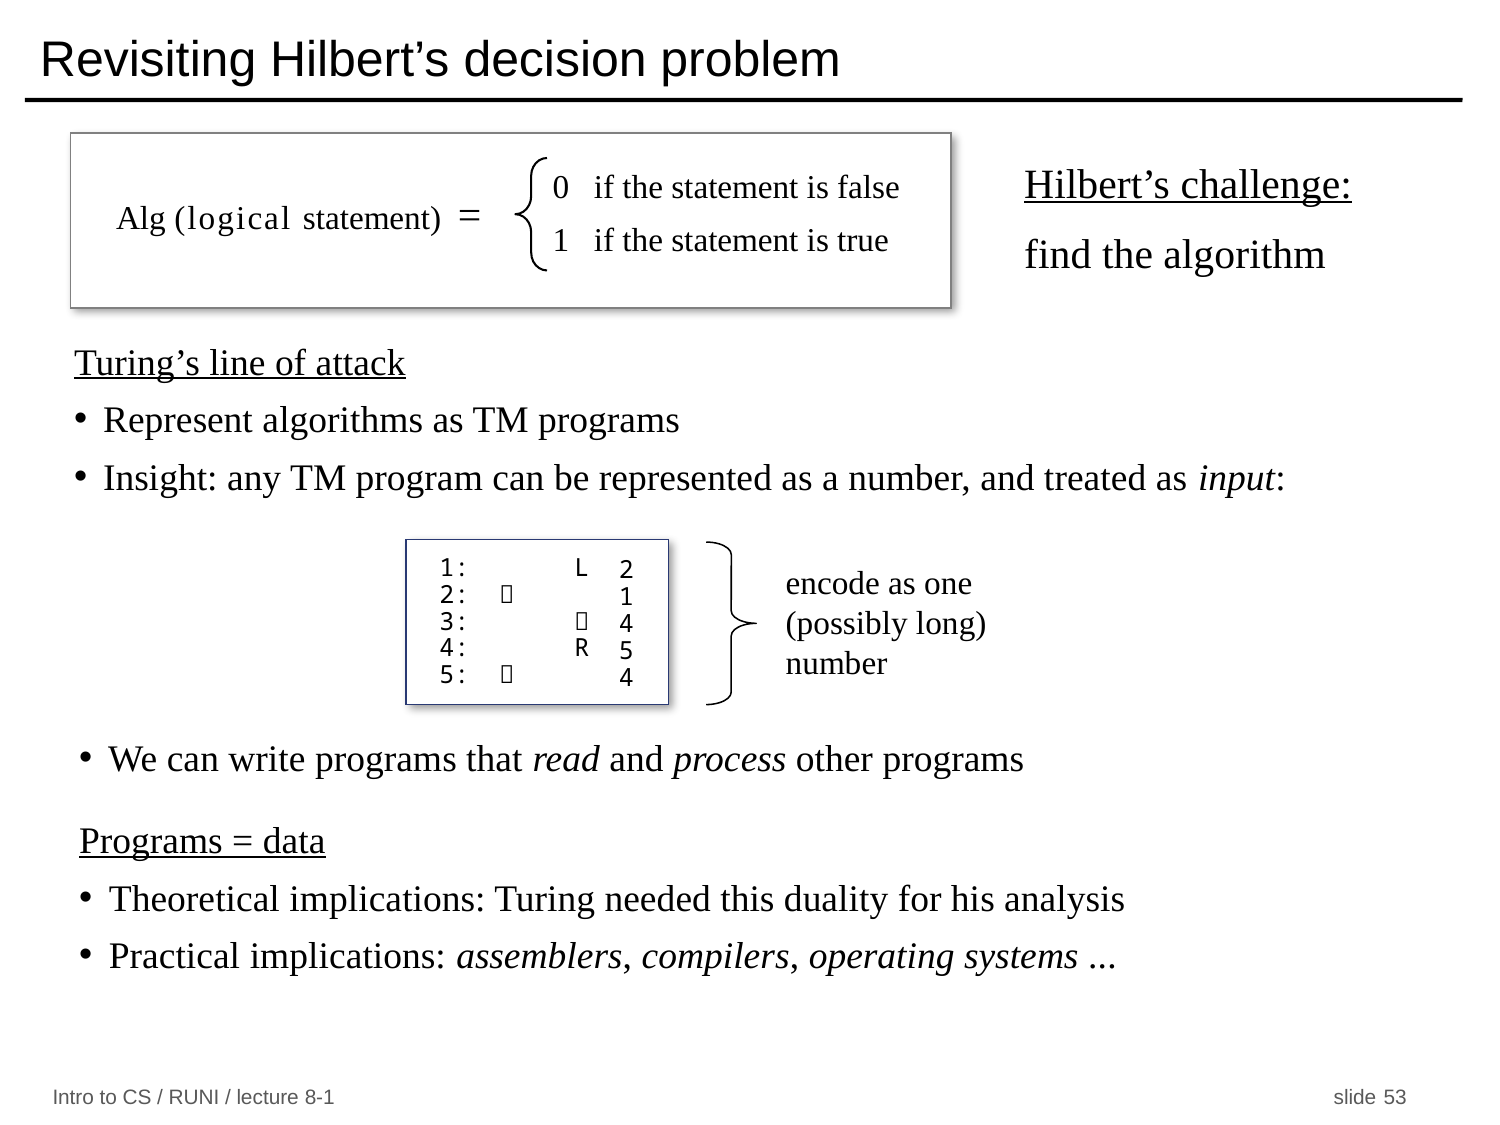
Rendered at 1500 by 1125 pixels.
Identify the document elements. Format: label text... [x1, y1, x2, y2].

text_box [405, 539, 1014, 705]
text_box Turing’s line of attack Represent algorithms as TM programs Insight: any TM program can be represented as a number, and treated as input: [59, 330, 1472, 618]
text_box We can write programs that read and process other programs [64, 726, 1375, 808]
text_box Programs = data Theoretical implications: Turing needed this duality for his analysis Practical implications: assemblers, compilers, operating systems ... [63, 808, 1375, 1022]
title Revisiting Hilbert’s decision problem [24, 12, 1463, 100]
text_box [70, 132, 952, 309]
text_box Hilbert’s challenge: find the algorithm [1009, 148, 1472, 244]
